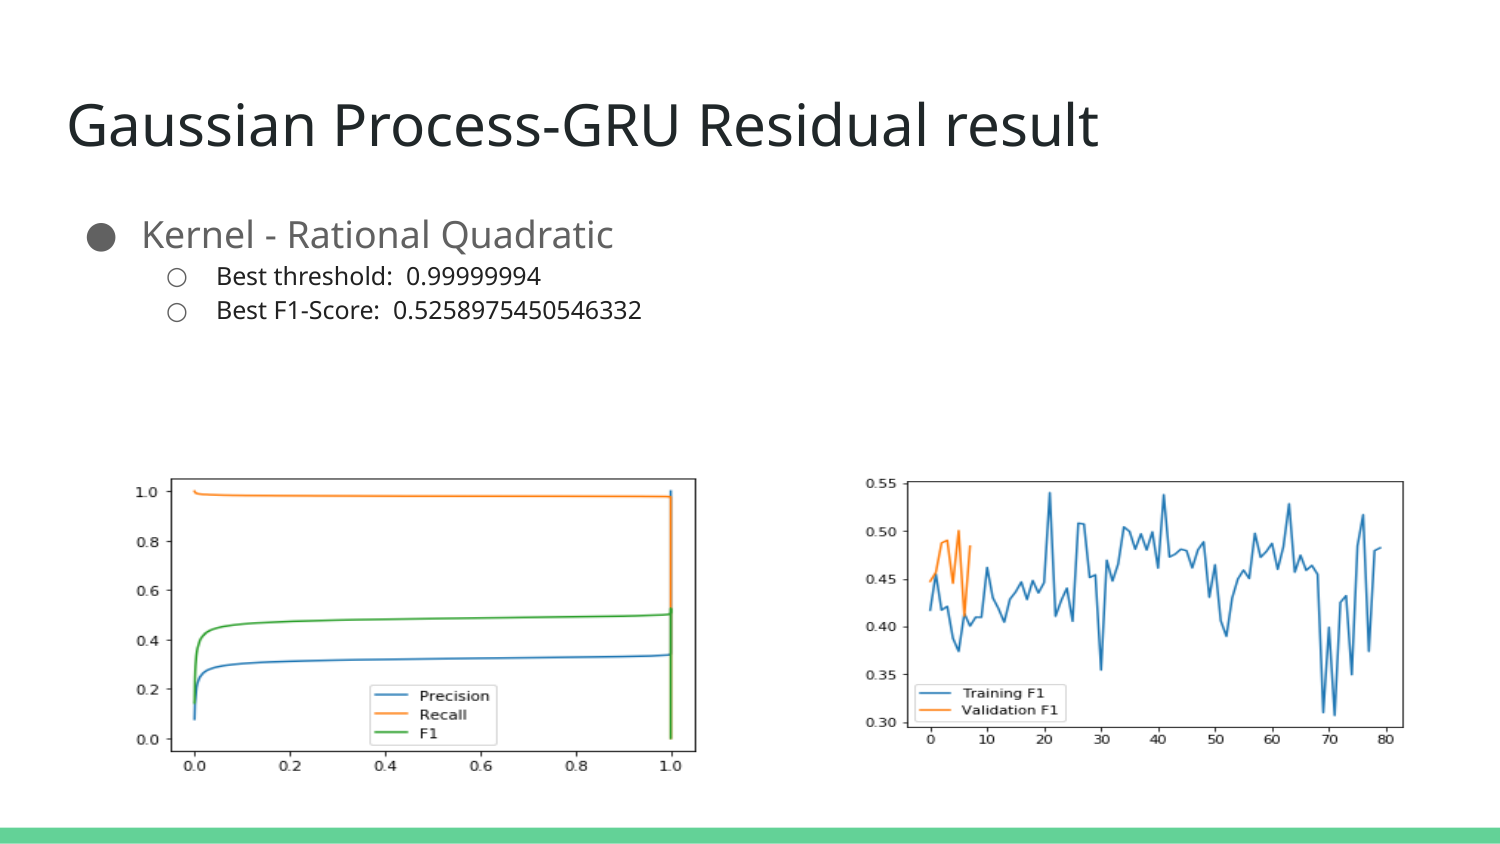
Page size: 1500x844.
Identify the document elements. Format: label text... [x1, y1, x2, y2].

picture [124, 471, 707, 781]
title Gaussian Process-GRU Residual result [51, 72, 1449, 167]
list Kernel - Rational Quadratic Best threshold: 0.99999994 Best F1-Score: 0.5258975450546332 [51, 189, 1449, 750]
picture [854, 471, 1413, 754]
